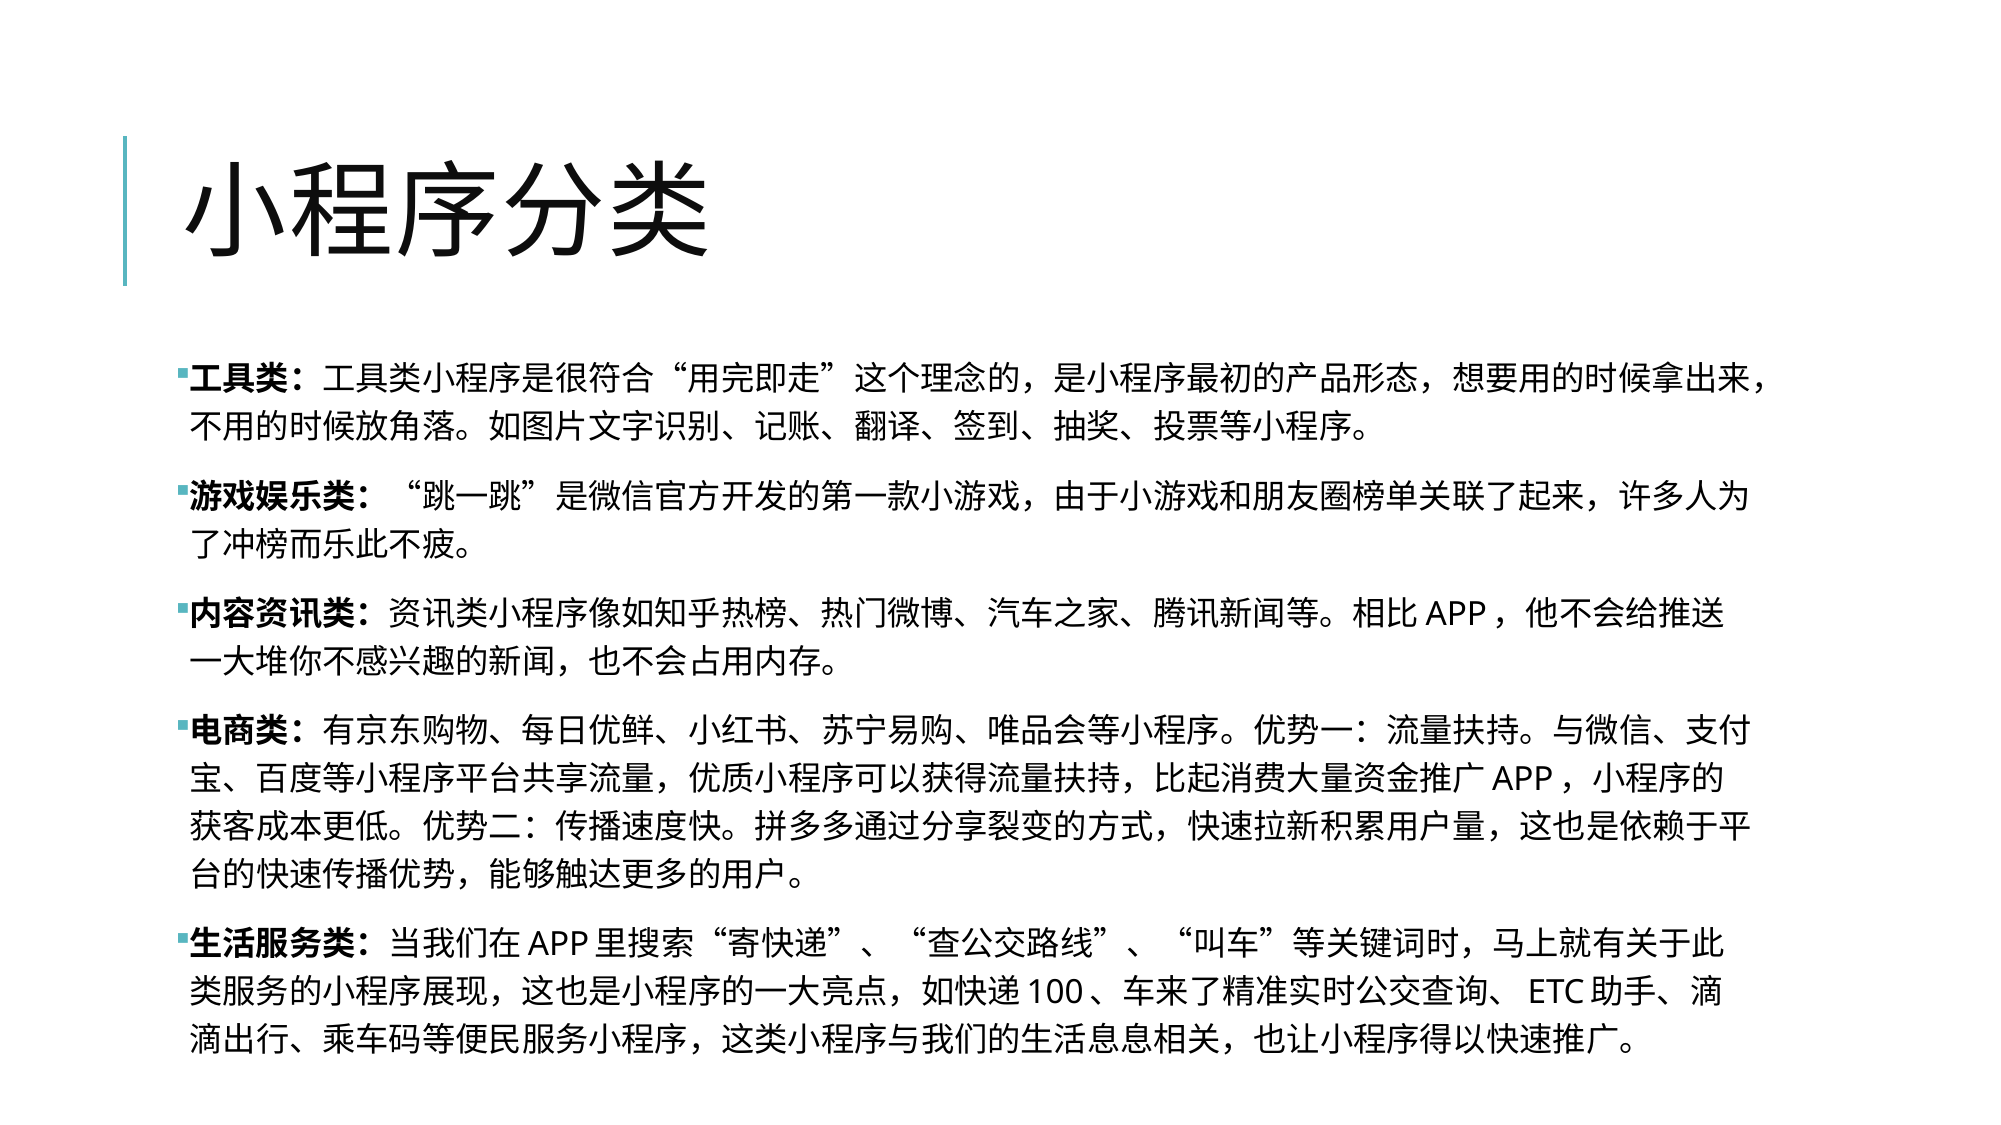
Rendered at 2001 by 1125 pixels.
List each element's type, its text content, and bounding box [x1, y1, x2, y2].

title 小程序分类 [168, 96, 1763, 341]
list 工具类：工具类小程序是很符合“用完即走”这个理念的，是小程序最初的产品形态，想要用的时候拿出来，不用的时候放角落。如图片文字识别、记账、翻译、签到、抽奖、投票等小程序。 游戏娱乐类：“跳一跳”是微信官方开发的第一款小游戏，由于小游戏和朋友圈榜单关联了起来，许多人为了冲榜而乐此不疲。 内容资讯类：资讯类小程序像如知乎热榜、热门微博、汽车之家、腾讯新闻等。相比APP，他不会给推送一大堆你不感兴趣的新闻，也不会占用内存。 电商类：有京东购物、每日优鲜、小红书、苏宁易购、唯品会等小程序。优势一：流量扶持。与微信、支付宝、百度等小程序平台共享流量，优质小程序可以获得流量扶持，比起消费大量资金推广APP，小程序的获客成本更低。优势二：传播速度快。拼多多通过分享裂变的方式，快速拉新积累用户量，这也是依赖于平台的快速传播优势，能够触达更多的用户。 生活服务类：当我们在APP里搜索“寄快递”、“查公交路线”、“叫车”等关键词时，马上就有关于此类服务的小程序展现，这也是小程序的一大亮点，如快递100、车来了精准实时公交查询、ETC助手、滴滴出行、乘车码等便民服务小程序，这类小程序与我们的生活息息相关，也让小程序得以快速推广。 [168, 341, 1763, 1070]
